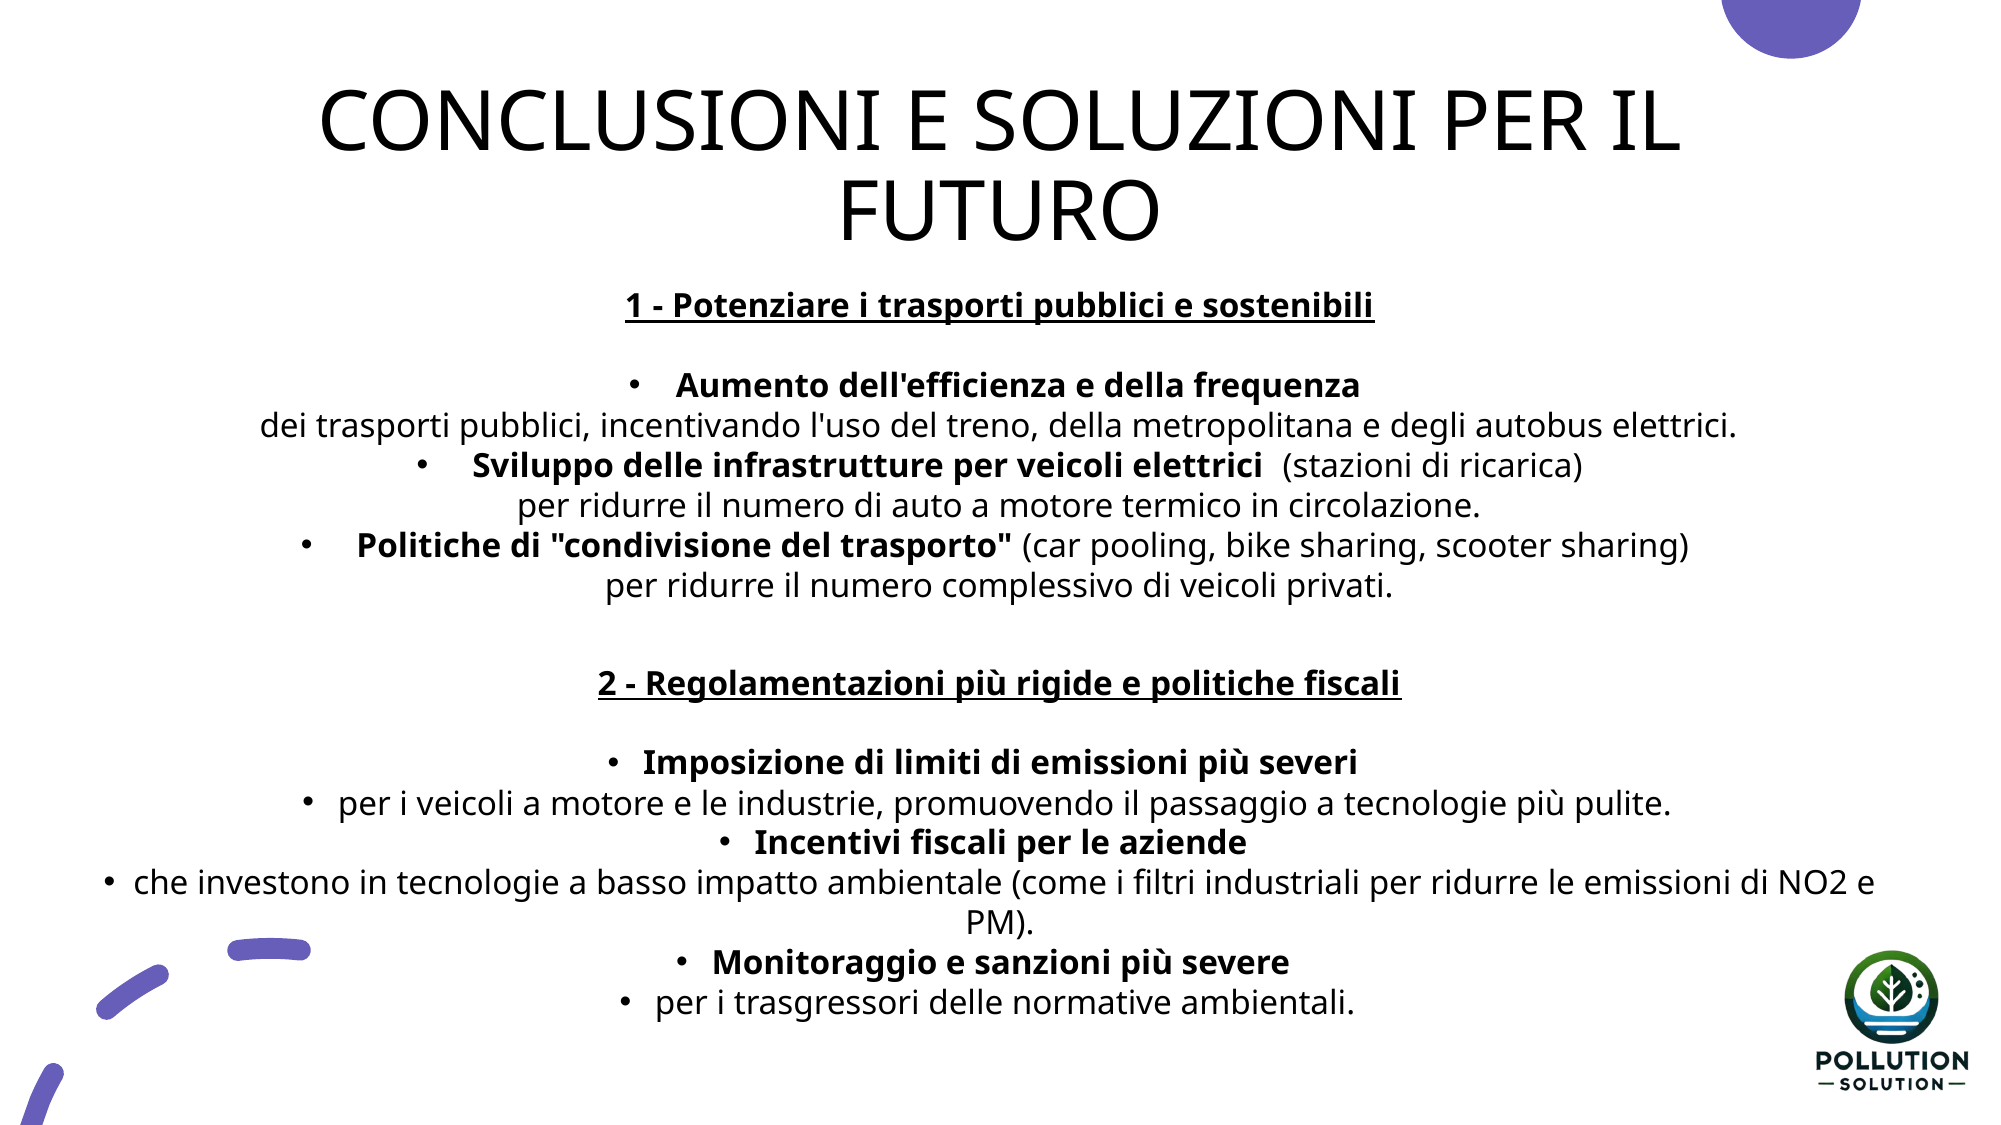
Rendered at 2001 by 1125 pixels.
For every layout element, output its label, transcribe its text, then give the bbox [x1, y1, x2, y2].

title CONCLUSIONI E SOLUZIONI PER IL FUTURO [137, 59, 1863, 278]
text_box 1 - Potenziare i trasporti pubblici e sostenibili Aumento dell'efficienza e della frequenza dei trasporti pubblici, incentivando l'uso del treno, della metropolitana e degli autobus elettrici. Sviluppo delle infrastrutture per veicoli elettrici (stazioni di ricarica) per ridurre il numero di auto a motore termico in circolazione. Politiche di "condivisione del trasporto" (car pooling, bike sharing, scooter sharing) per ridurre il numero complessivo di veicoli privati. [244, 277, 1756, 652]
text_box 2 - Regolamentazioni più rigide e politiche fiscali Imposizione di limiti di emissioni più severi per i veicoli a motore e le industrie, promuovendo il passaggio a tecnologie più pulite. Incentivi fiscali per le aziende che investono in tecnologie a basso impatto ambientale (come i filtri industriali per ridurre le emissioni di NO2 e PM). Monitoraggio e sanzioni più severe per i trasgressori delle normative ambientali. [88, 654, 1912, 1029]
picture [1762, 902, 2000, 1125]
